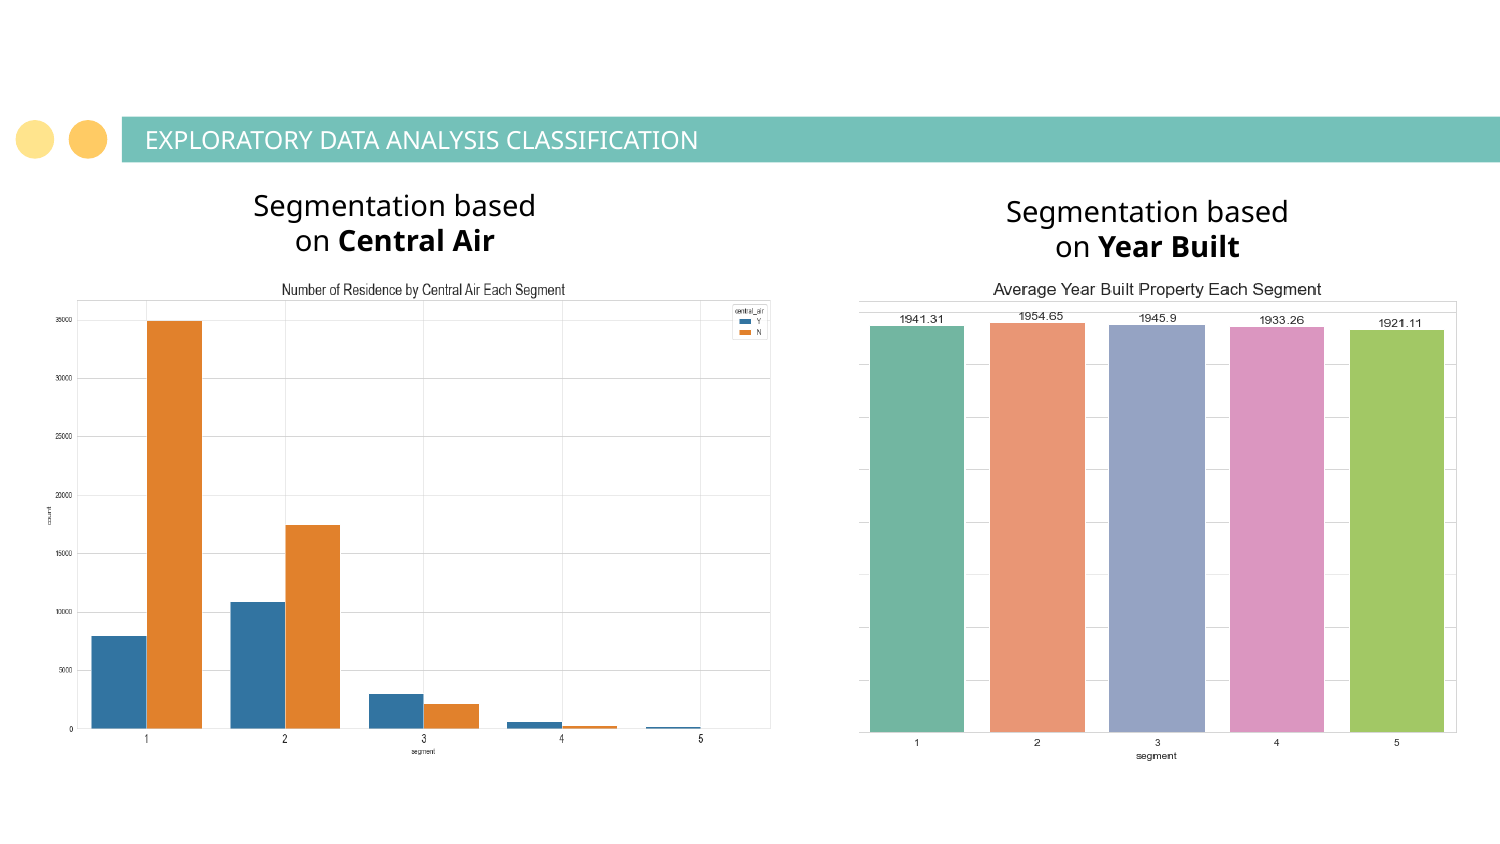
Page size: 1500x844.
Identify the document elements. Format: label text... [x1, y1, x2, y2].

picture [0, 232, 1500, 803]
title EXPLORATORY DATA ANALYSIS CLASSIFICATION [129, 118, 952, 170]
text_box Segmentation based on Central Air [224, 180, 566, 231]
text_box Segmentation based on Year Built [976, 185, 1319, 231]
